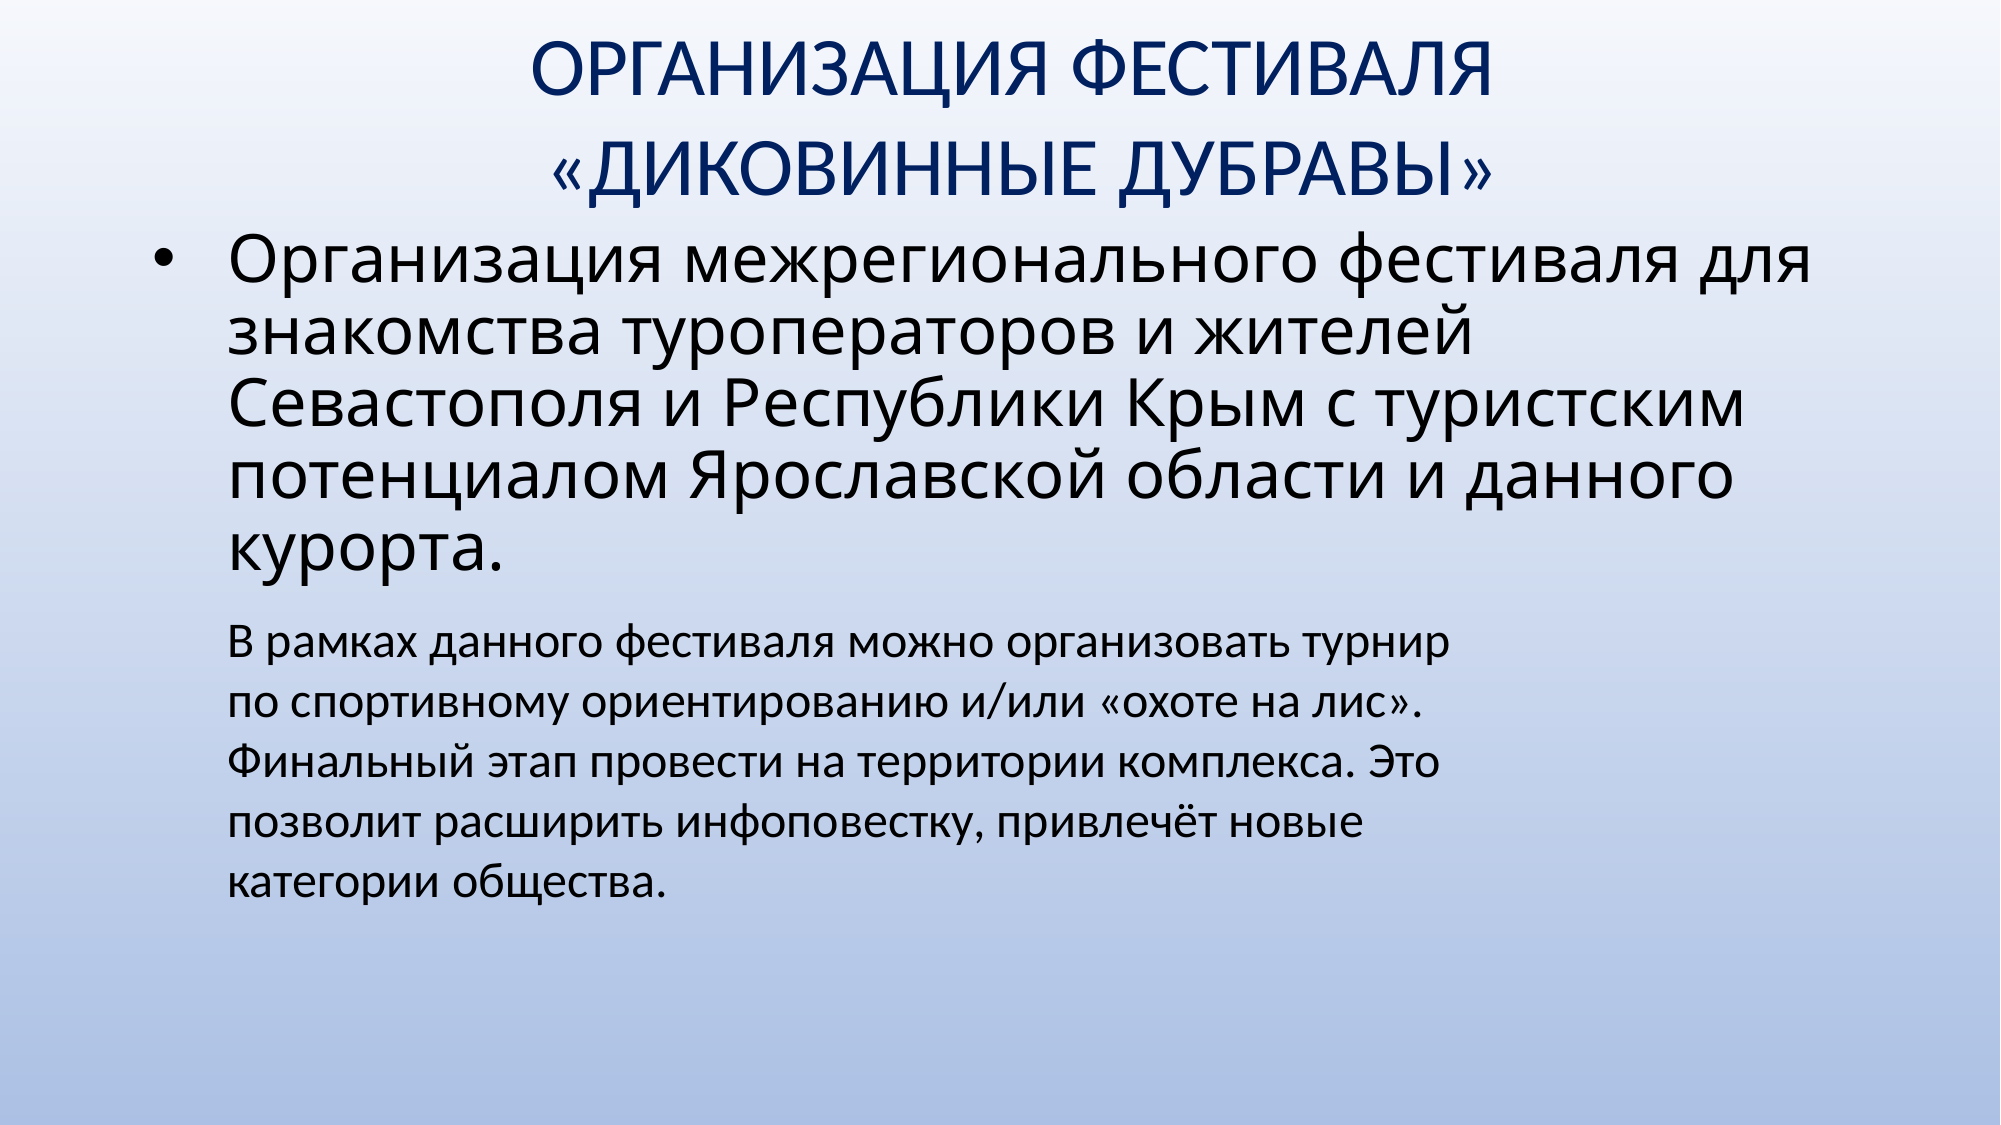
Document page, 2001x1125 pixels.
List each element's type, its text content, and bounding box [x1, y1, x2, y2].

title Организация межрегионального фестиваля для знакомства туроператоров и жителей Севастополя и Республики Крым с туристским потенциалом Ярославской области и данного курорта. [137, 236, 1863, 573]
text_box В рамках данного фестиваля можно организовать турнир по спортивному ориентированию и/или «охоте на лис». Финальный этап провести на территории комплекса. Это позволит расширить инфоповестку, привлечёт новые категории общества. [212, 600, 1467, 915]
text_box ОРГАНИЗАЦИЯ ФЕСТИВАЛЯ «ДИКОВИННЫЕ ДУБРАВЫ» [515, 4, 1529, 220]
